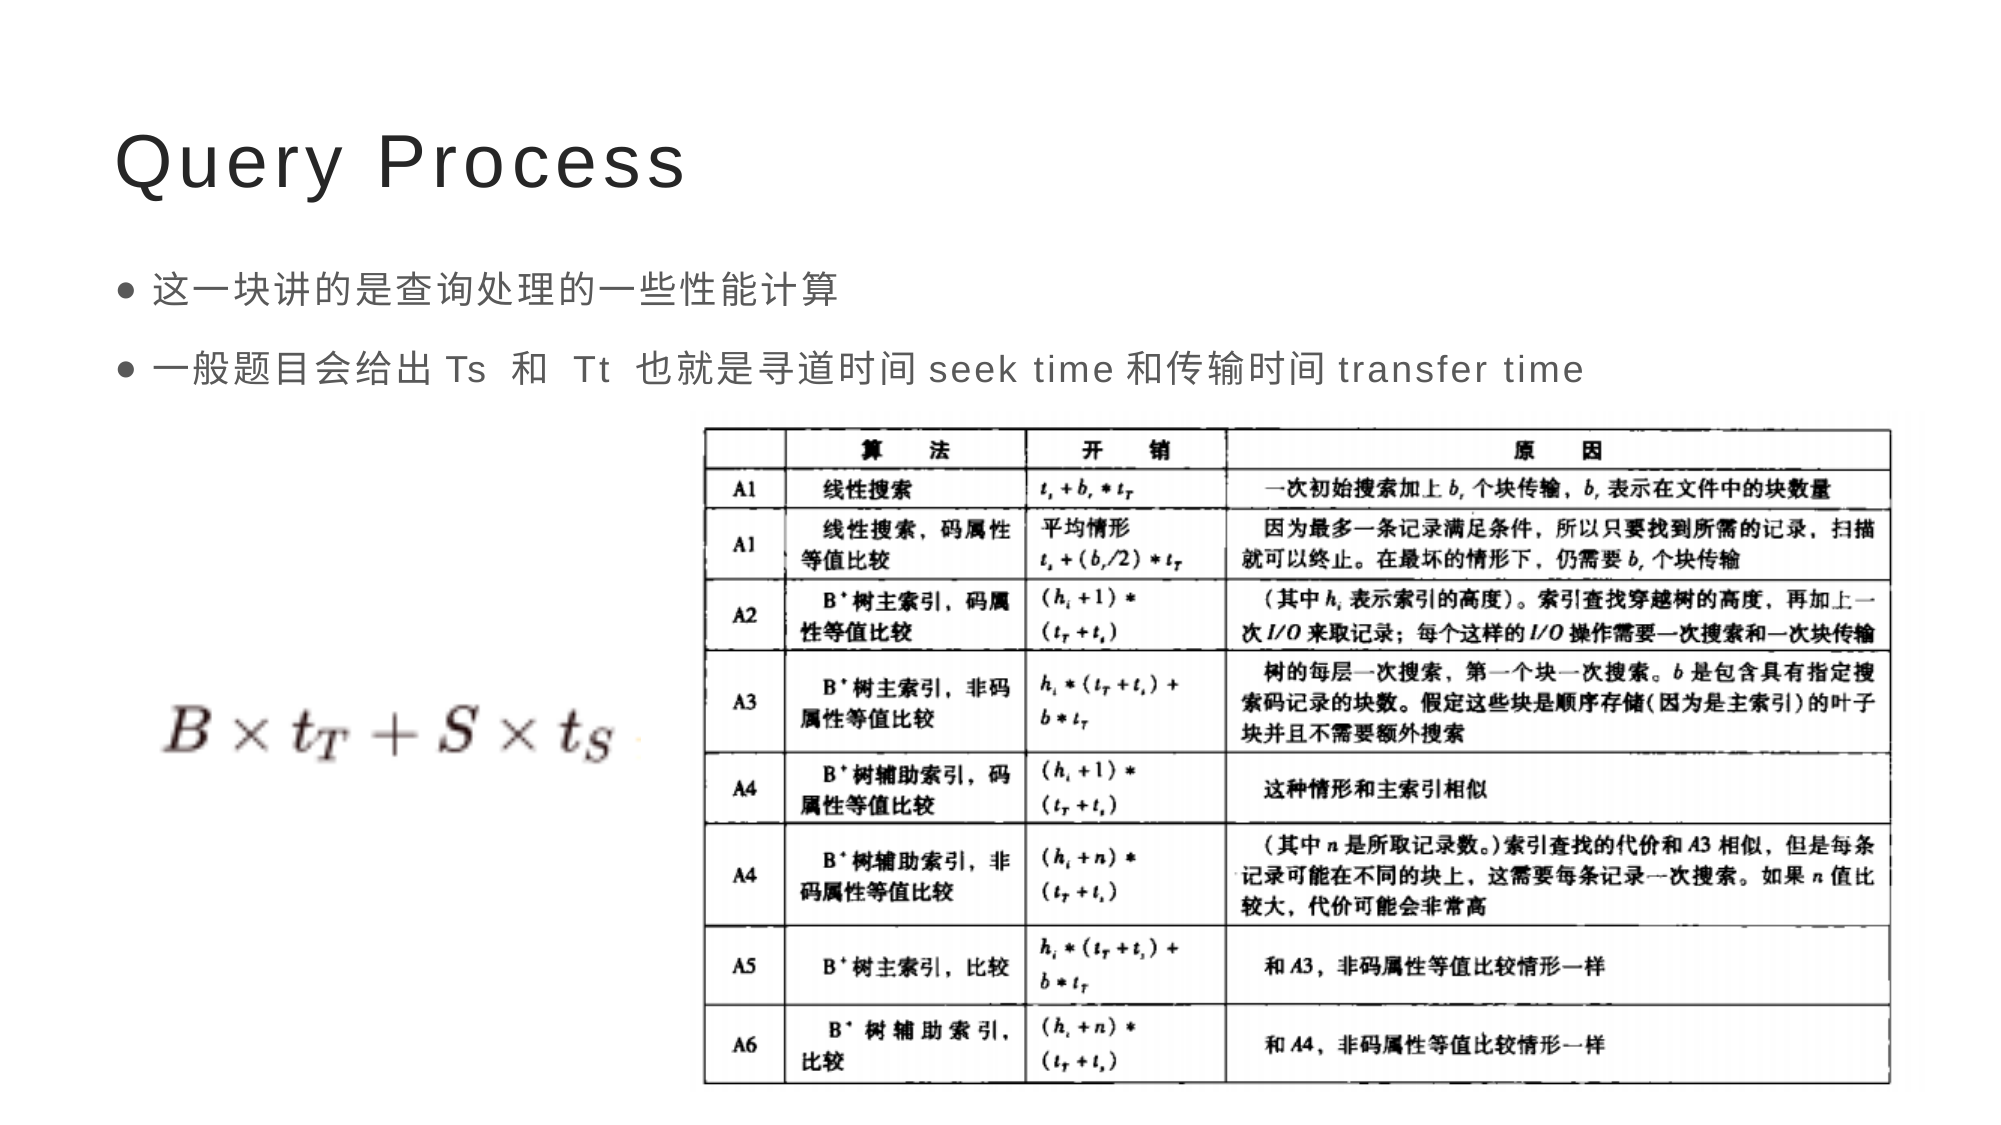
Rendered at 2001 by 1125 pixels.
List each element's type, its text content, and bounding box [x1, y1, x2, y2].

title Query Process [99, 99, 1900, 216]
picture [143, 674, 642, 786]
list 这一块讲的是查询处理的一些性能计算 一般题目会给出Ts 和 Tt 也就是寻道时间seek time和传输时间transfer time [99, 244, 1900, 1026]
picture [687, 410, 1929, 1093]
